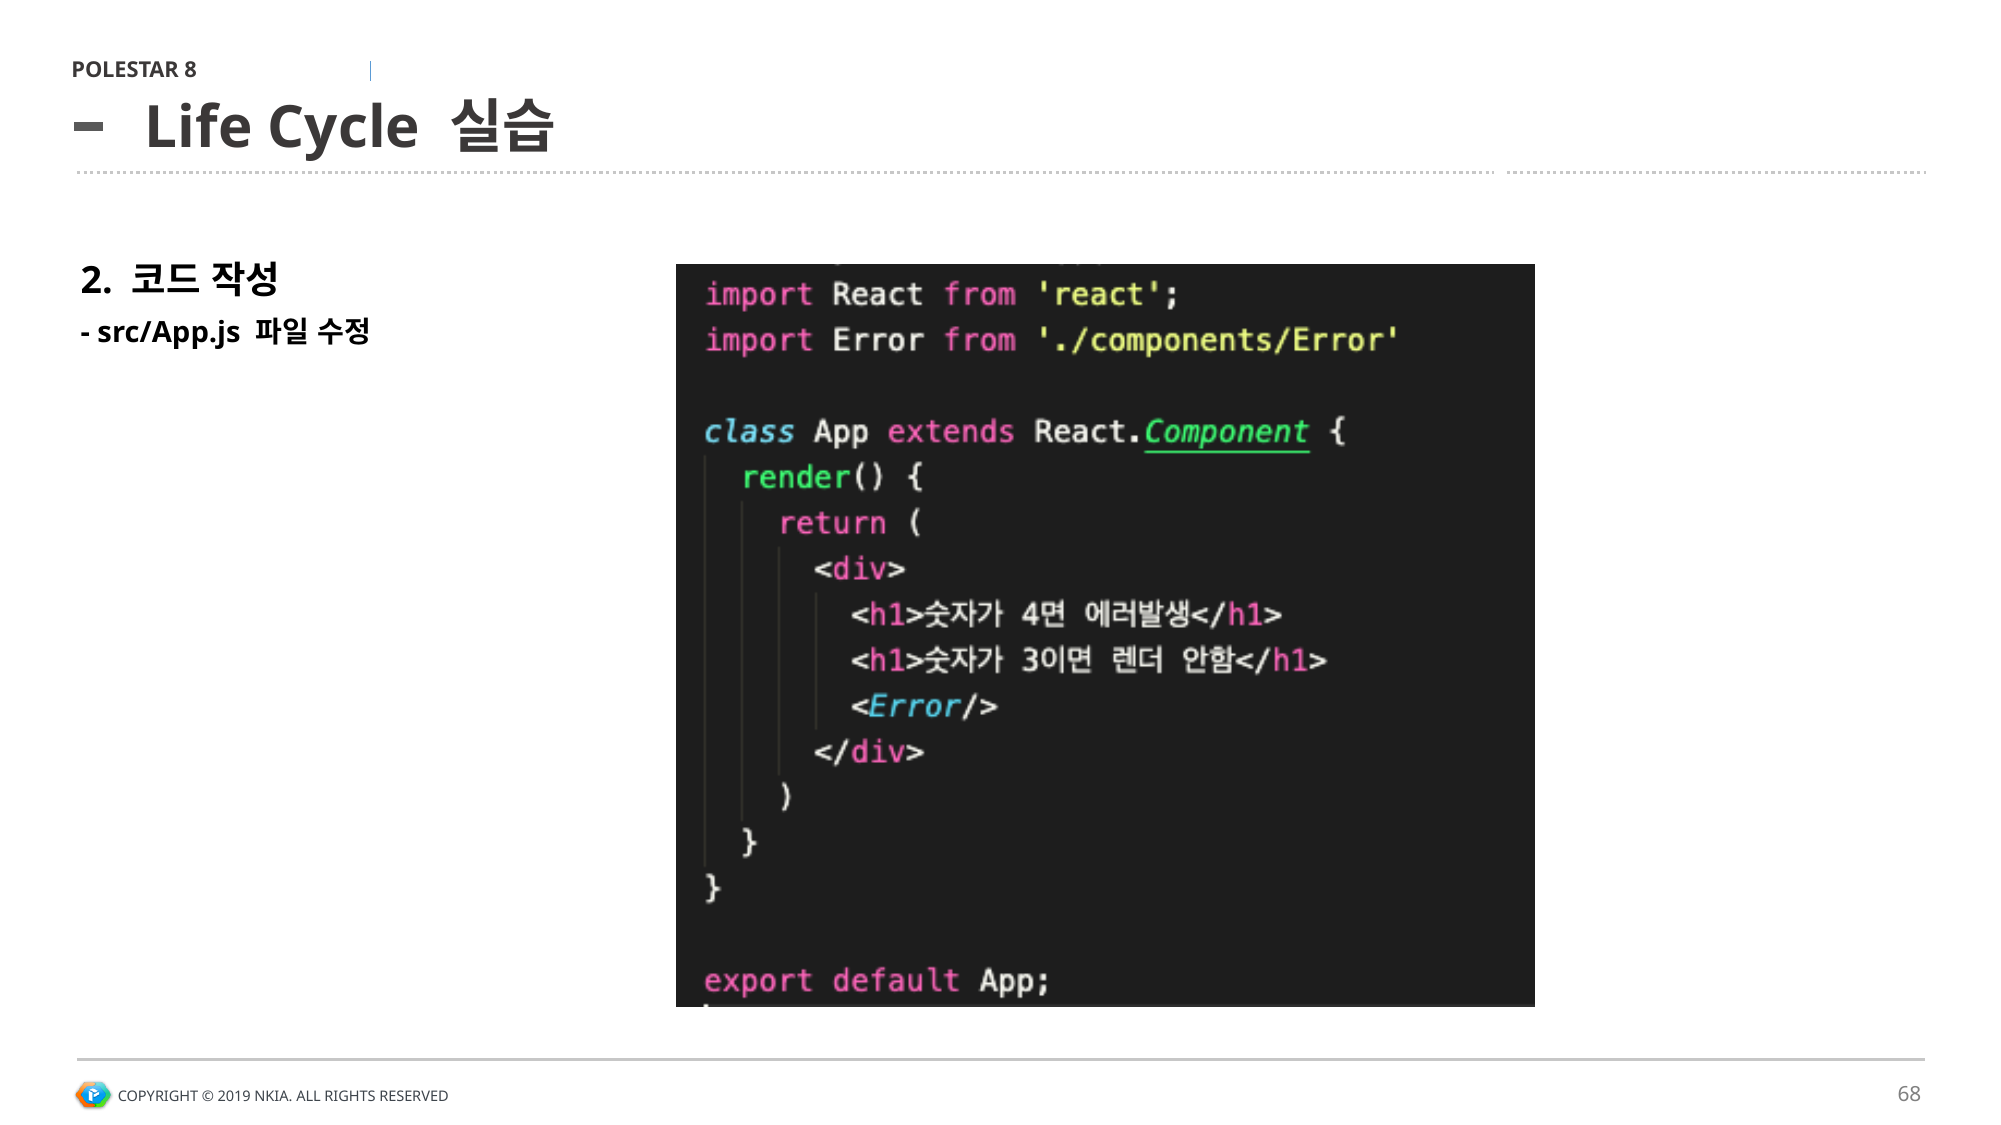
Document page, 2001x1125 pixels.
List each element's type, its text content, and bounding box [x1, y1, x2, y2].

title Life Cycle 실습 [130, 89, 1597, 165]
picture [675, 264, 1535, 1007]
text_box 2. 코드 작성 - src/App.js 파일 수정 [65, 248, 827, 357]
picture [67, 1079, 118, 1111]
